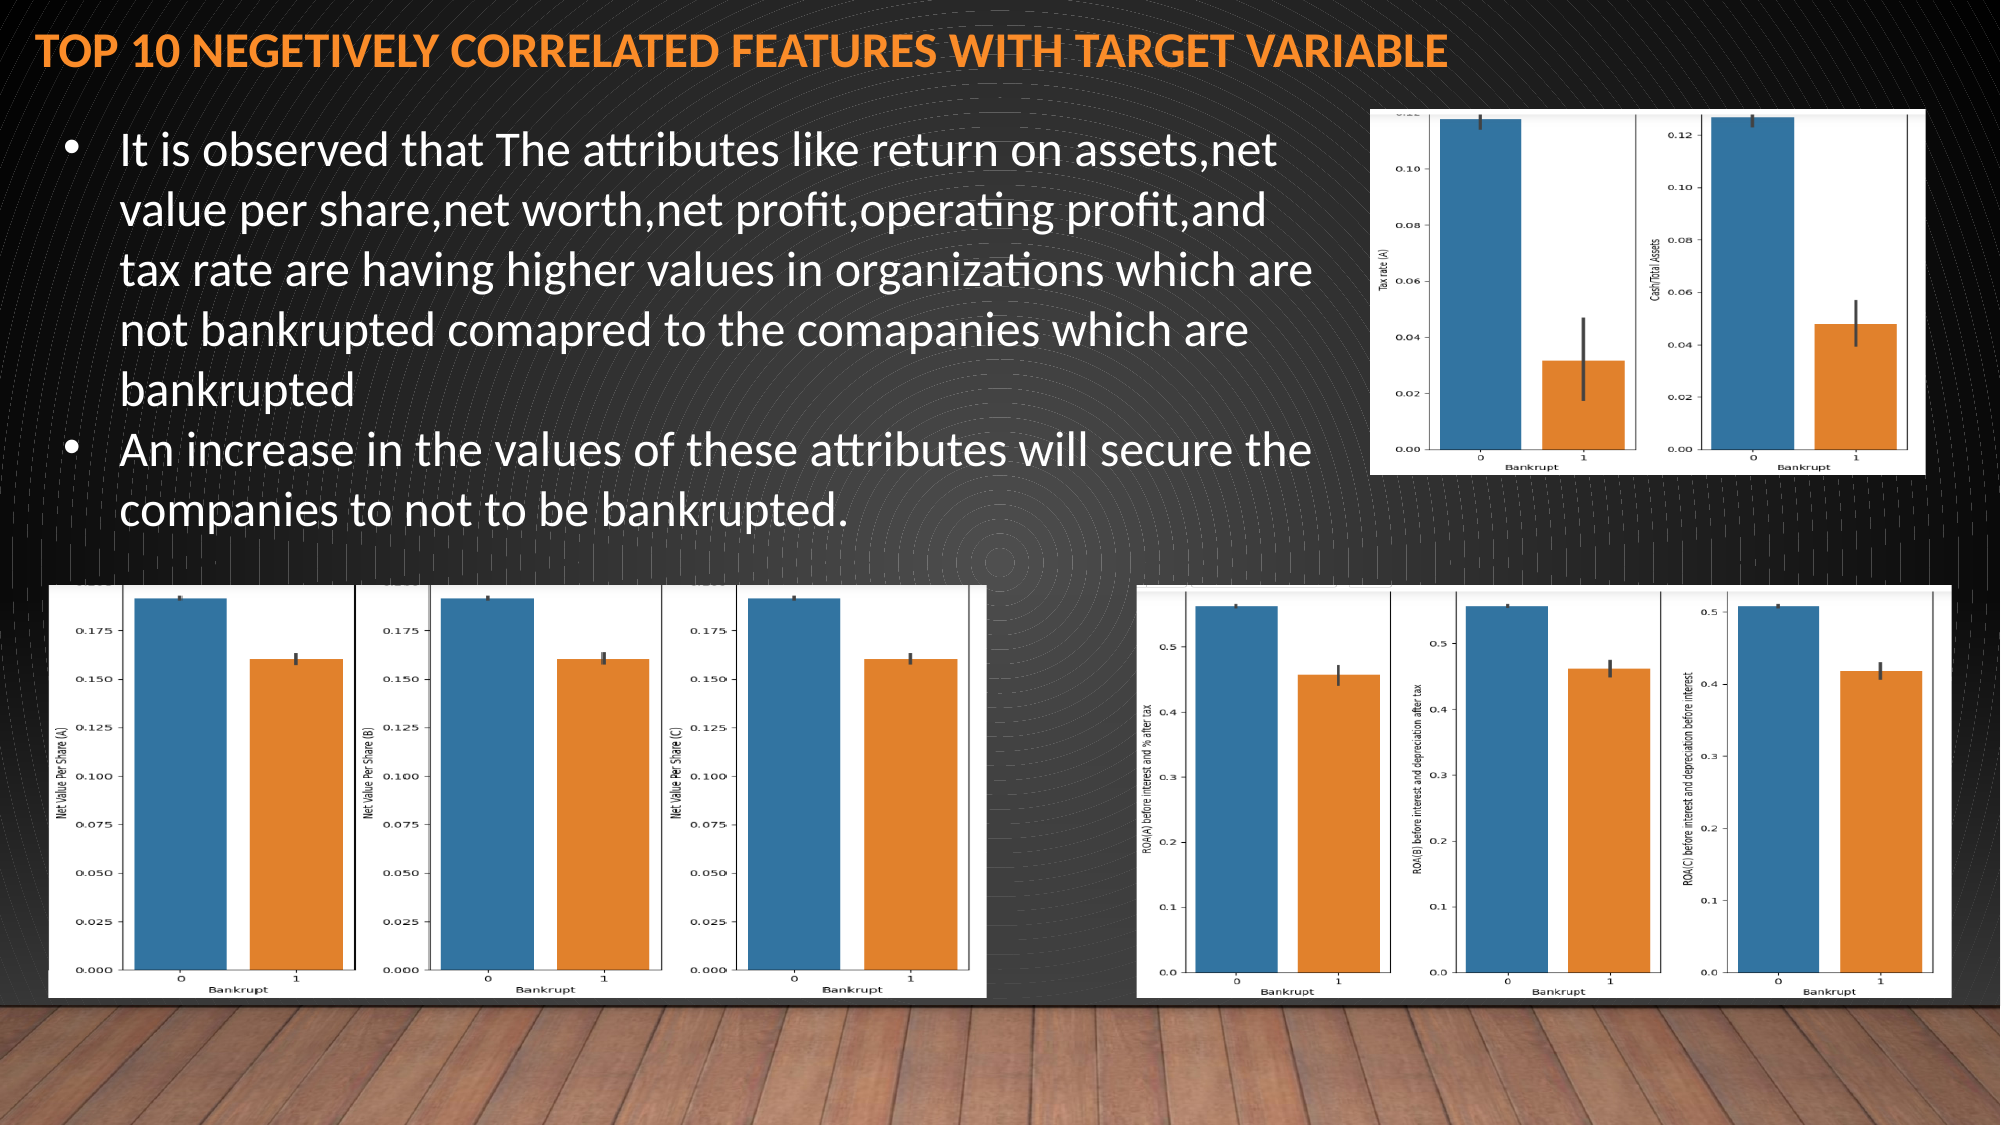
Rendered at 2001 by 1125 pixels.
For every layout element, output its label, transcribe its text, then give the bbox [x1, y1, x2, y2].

text_box It is observed that The attributes like return on assets,net value per share,net worth,net profit,operating profit,and tax rate are having higher values in organizations which are not bankrupted comapred to the comapanies which are bankrupted An increase in the values of these attributes will secure the companies to not to be bankrupted. [48, 108, 1344, 544]
text_box TOP 10 NEGETIVELY CORRELATED FEATURES WITH TARGET VARIABLE [19, 9, 1607, 85]
picture [48, 585, 987, 998]
picture [1369, 108, 1926, 475]
picture [1136, 585, 1952, 998]
picture [0, 1005, 2000, 1125]
